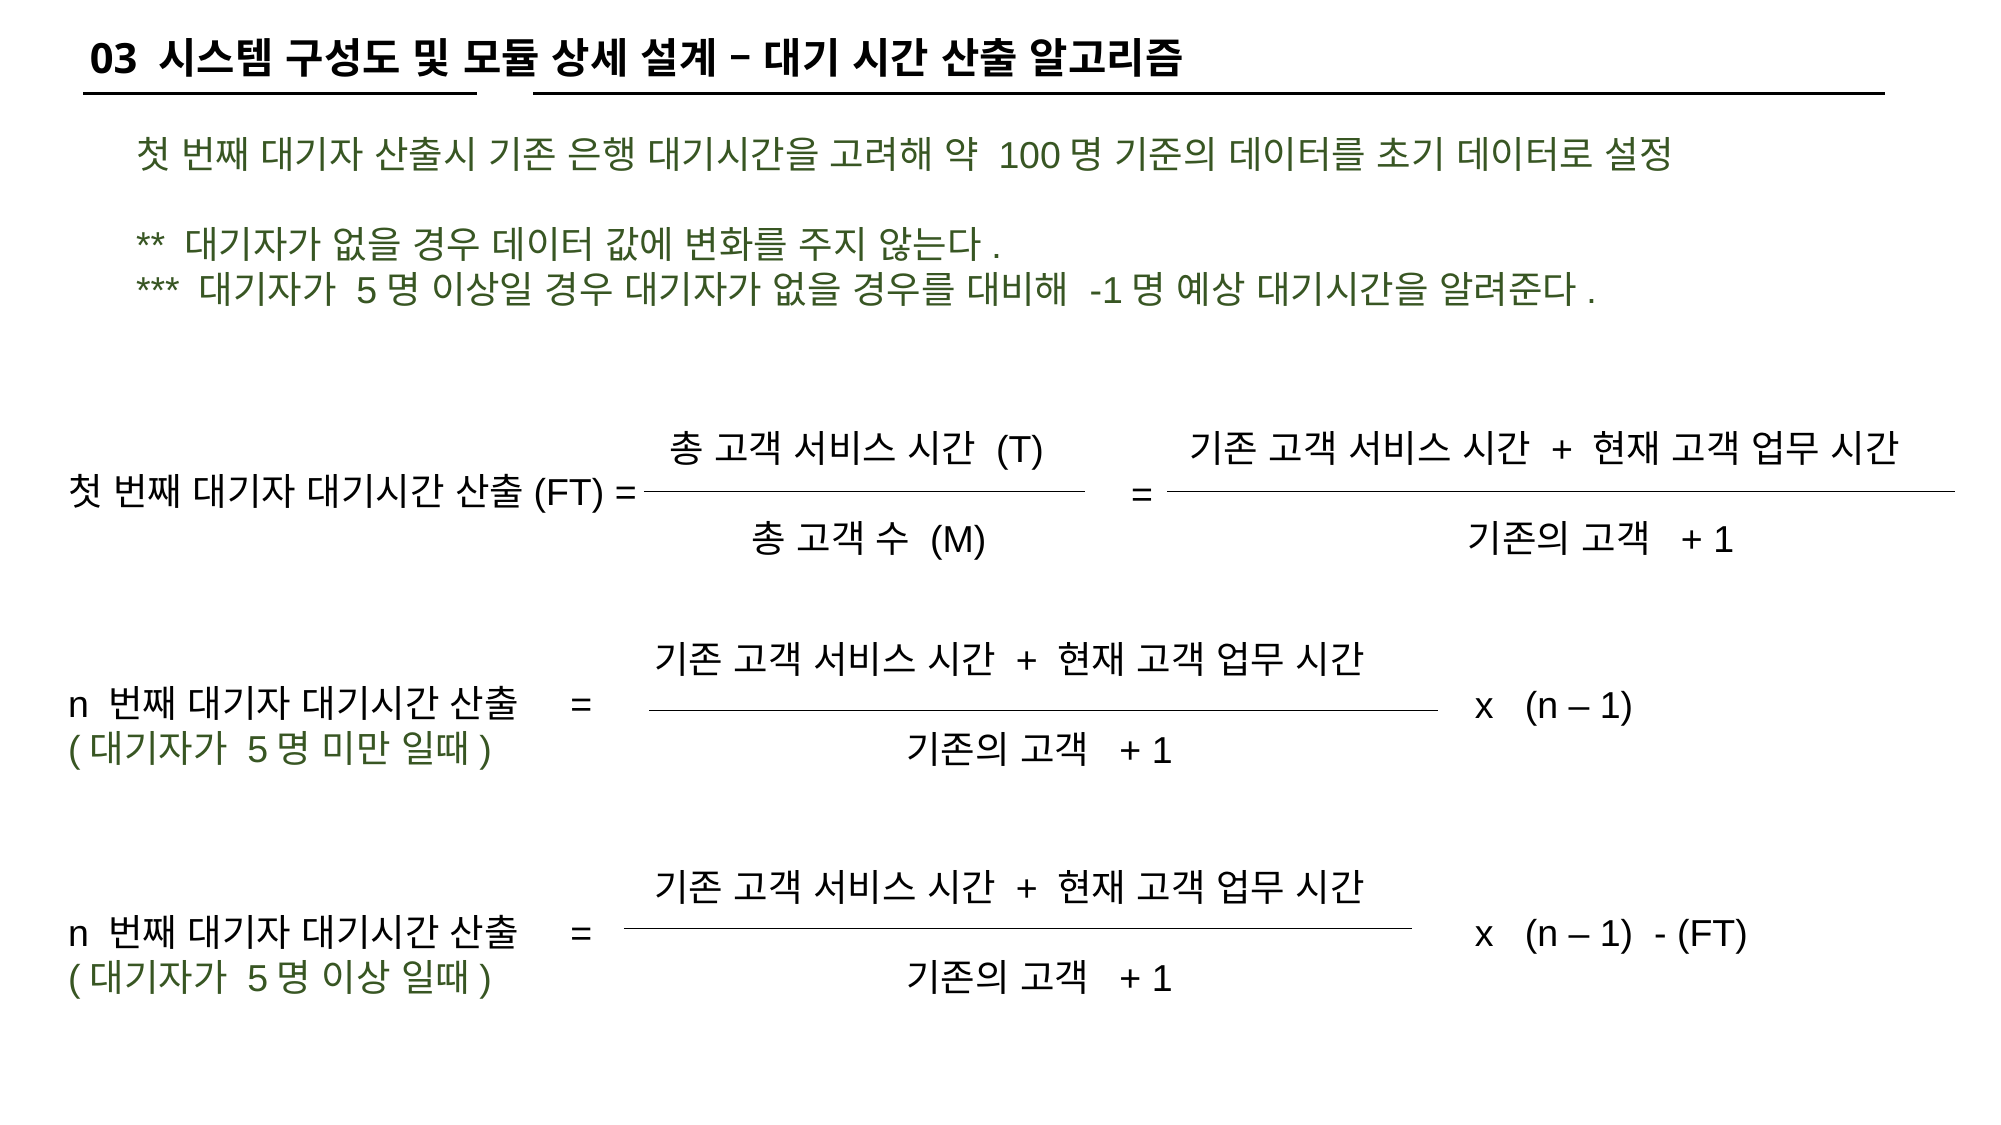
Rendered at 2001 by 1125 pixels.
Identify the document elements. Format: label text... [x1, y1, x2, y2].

text_box 첫 번째 대기자 대기시간 산출(FT) = [23, 460, 643, 521]
text_box 첫 번째 대기자 산출시 기존 은행 대기시간을 고려해 약 100명 기준의 데이터를 초기 데이터로 설정 ** 대기자가 없을 경우 데이터 값에 변화를 주지 않는다. *** 대기자가 5명 이상일 경우 대기자가 없을 경우를 대비해 -1명 예상 대기시간을 알려준다. [121, 123, 1841, 364]
text_box 03 시스템 구성도 및 모듈 상세 설계 – 대기 시간 산출 알고리즘 [75, 24, 1213, 89]
text_box 기존 고객 서비스 시간 + 현재 고객 업무 시간 x (n – 1) 기존의 고객 + 1 [557, 628, 1900, 824]
text_box n 번째 대기자 대기시간 산출 = (대기자가 5명 미만 일때) [21, 673, 557, 778]
text_box 기존 고객 서비스 시간 + 현재 고객 업무 시간 x (n – 1) - (FT) 기존의 고객 + 1 [557, 856, 1900, 1052]
text_box n 번째 대기자 대기시간 산출 = (대기자가 5명 이상 일때) [21, 901, 557, 1006]
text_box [643, 417, 1966, 615]
